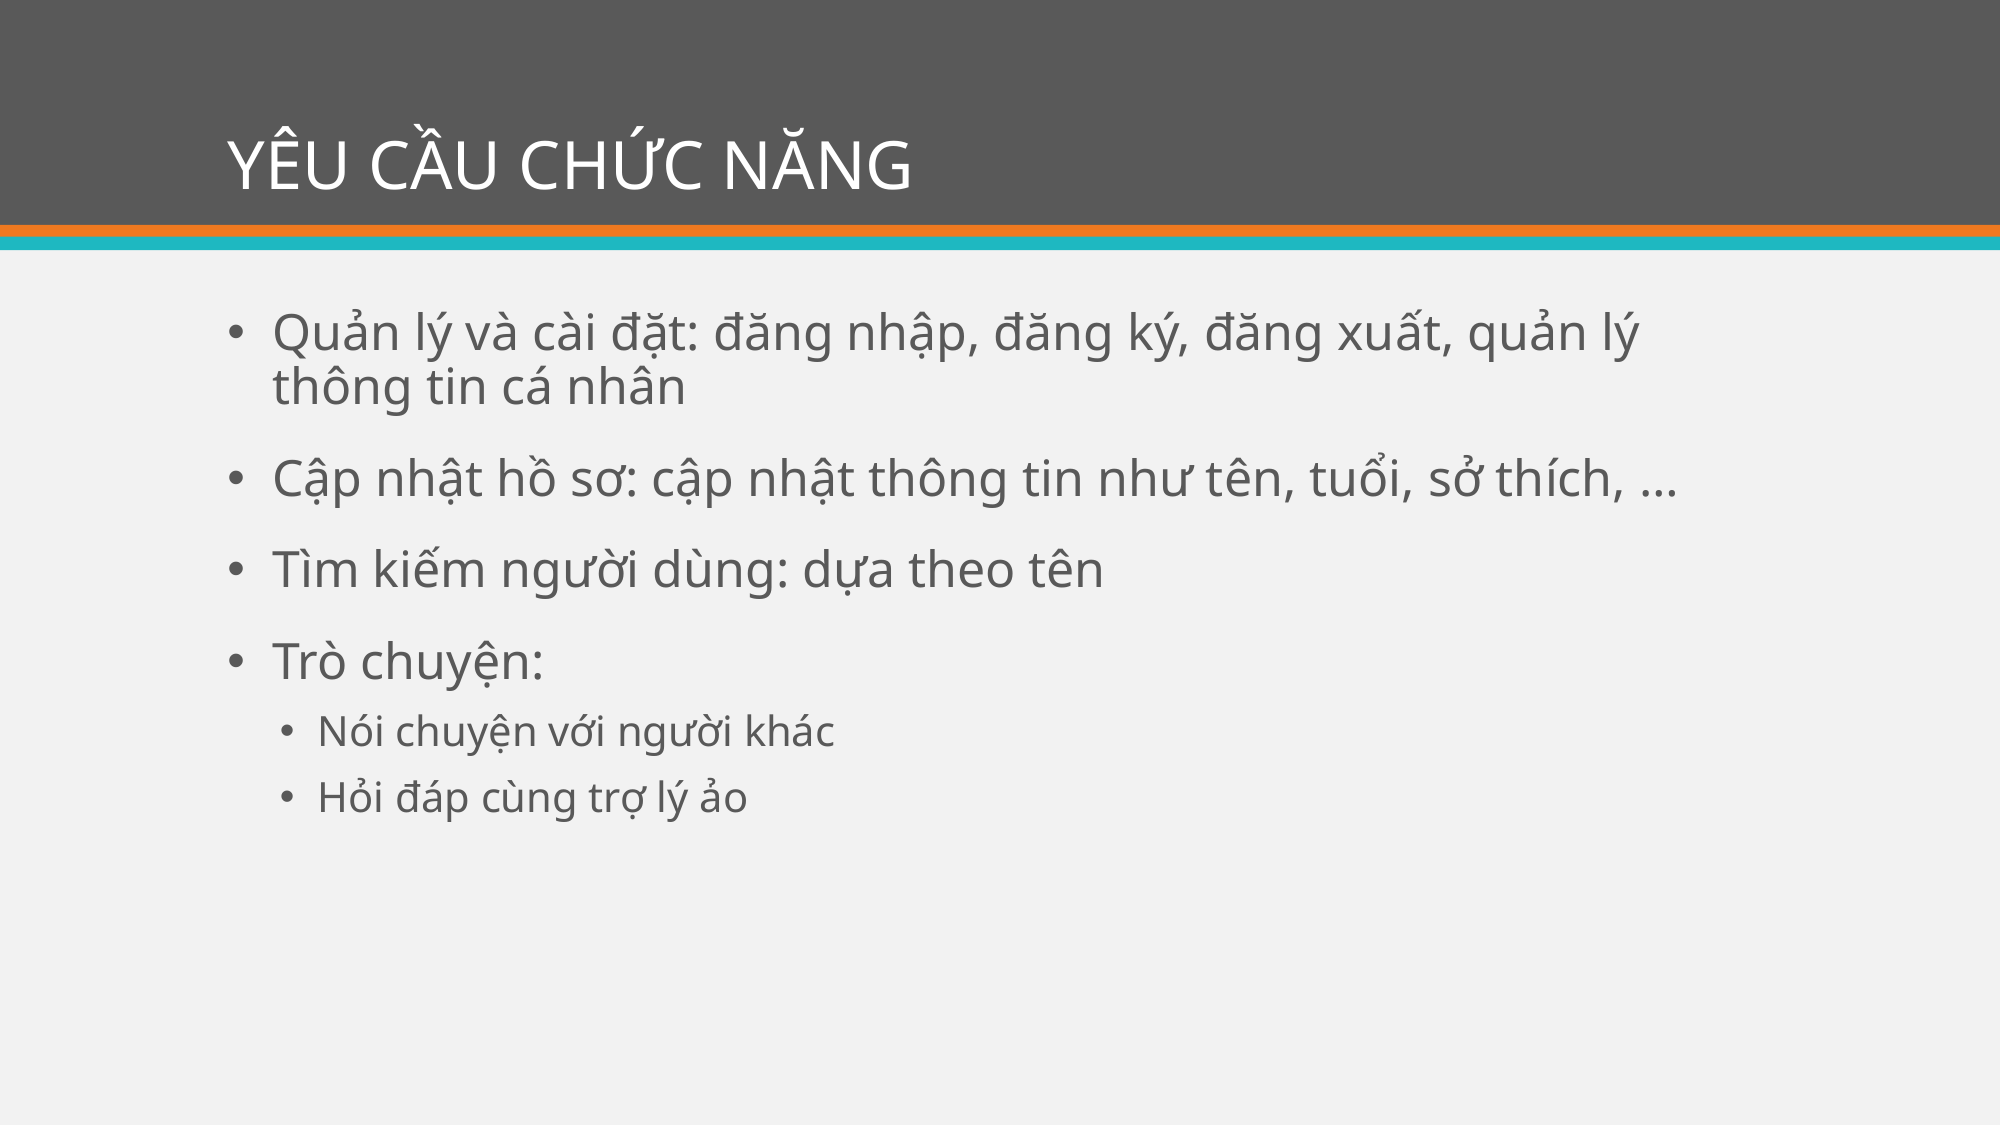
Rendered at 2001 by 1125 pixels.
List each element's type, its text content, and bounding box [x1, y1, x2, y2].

title YÊU CẦU CHỨC NĂNG [212, 41, 1788, 212]
list Quản lý và cài đặt: đăng nhập, đăng ký, đăng xuất, quản lý thông tin cá nhân Cập nhật hồ sơ: cập nhật thông tin như tên, tuổi, sở thích, … Tìm kiếm người dùng: dựa theo tên Trò chuyện: Nói chuyện với người khác Hỏi đáp cùng trợ lý ảo [212, 299, 1788, 1013]
